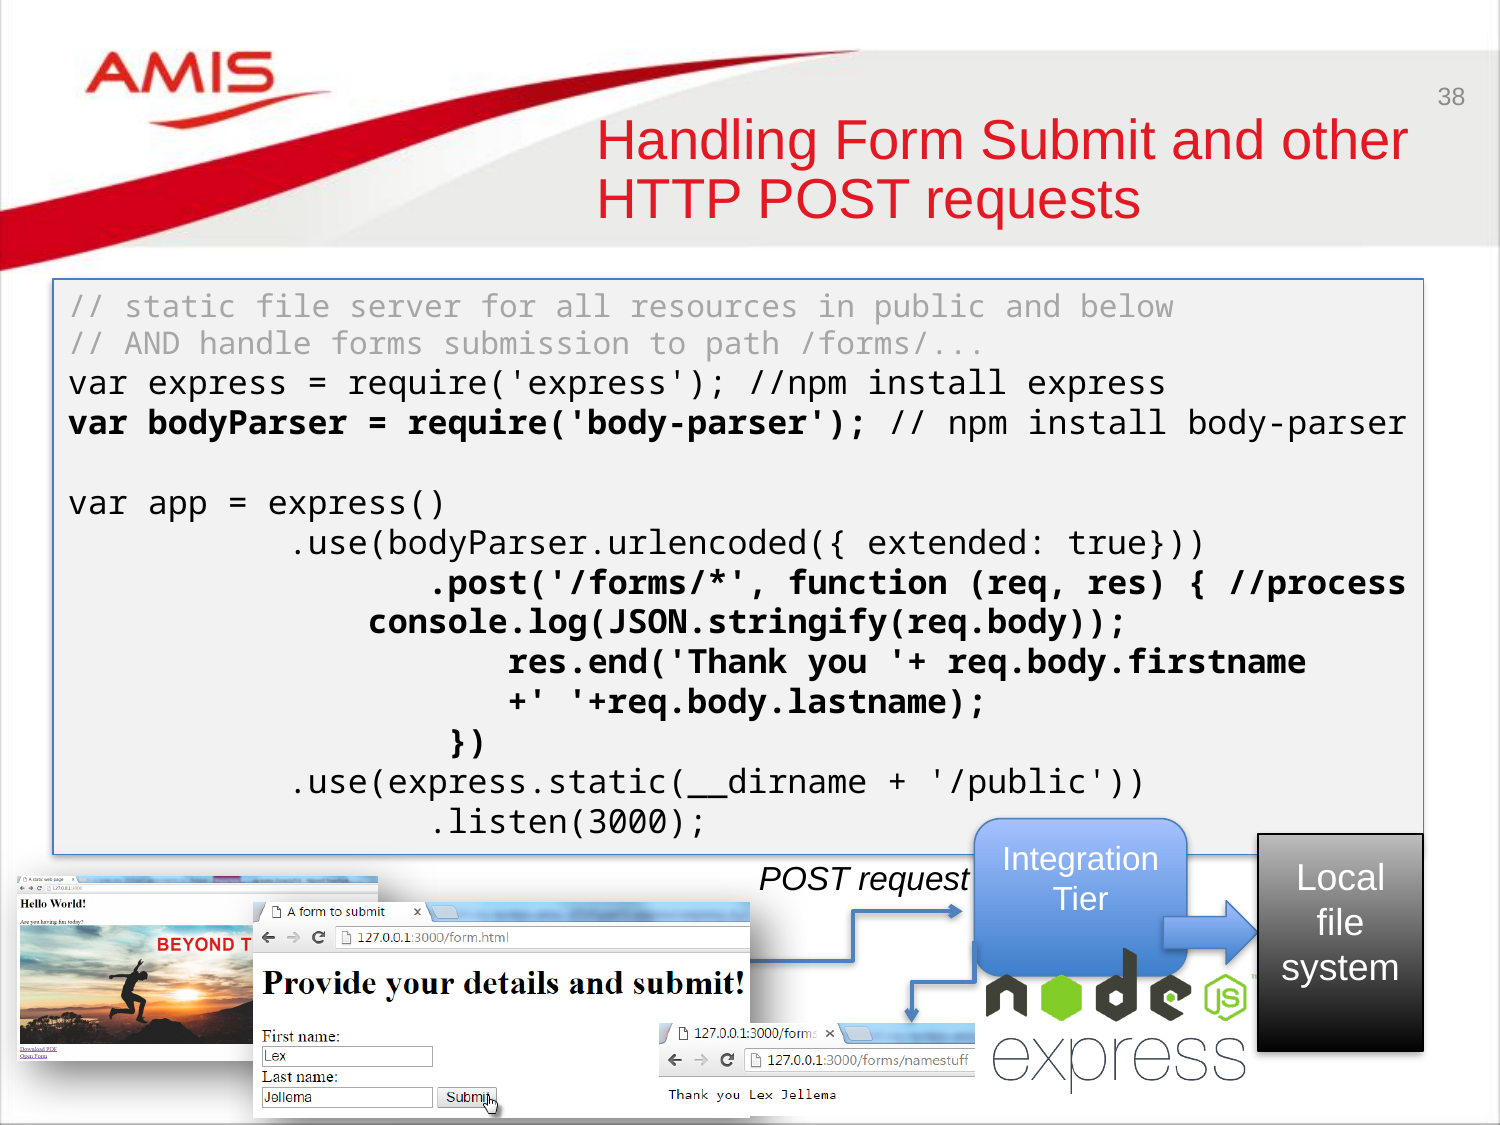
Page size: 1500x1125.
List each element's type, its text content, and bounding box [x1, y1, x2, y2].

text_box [901, 949, 985, 1014]
text_box Local file system [1257, 833, 1424, 1052]
title Handling Form Submit and other HTTP POST requests [596, 90, 1447, 253]
text_box // static file server for all resources in public and below // AND handle forms submission to path /forms/... var express = require('express'); //npm install express var bodyParser = require('body-parser'); // npm install body-parser var app = express() .use(bodyParser.urlencoded({ extended: true})) .post('/forms/*', function (req, res) { //process console.log(JSON.stringify(req.body)); res.end('Thank you '+ req.body.firstname +' '+req.body.lastname); }) .use(express.static(__dirname + '/public')) .listen(3000); [53, 278, 1481, 848]
slide_number 38 [1328, 54, 1481, 138]
text_box Integration Tier [973, 817, 1188, 941]
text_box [754, 911, 963, 961]
text_box POST request [744, 849, 985, 905]
text_box [1193, 848, 1252, 855]
text_box [1225, 899, 1242, 915]
picture [0, 0, 1500, 1125]
text_box [52, 278, 968, 855]
